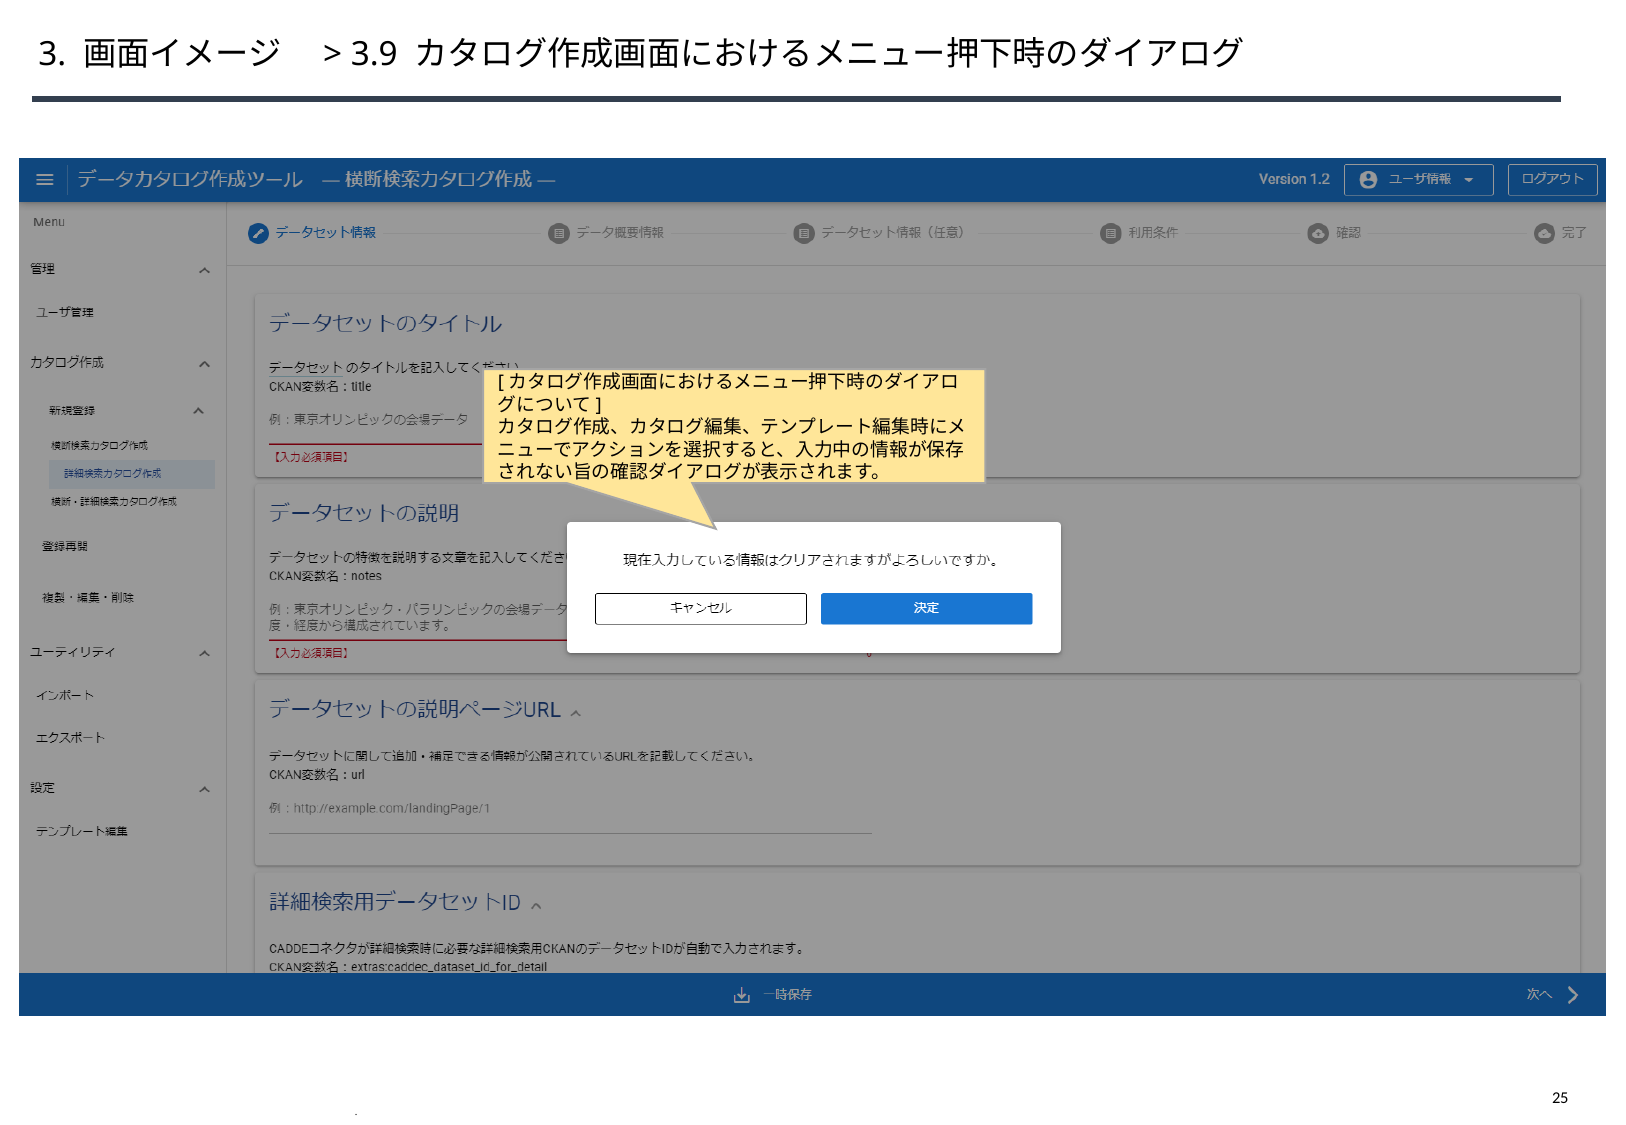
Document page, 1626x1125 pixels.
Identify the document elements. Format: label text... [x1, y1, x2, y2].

title 3. 画面イメージ > 3.9 カタログ作成画面におけるメニュー押下時のダイアログ [38, 19, 1526, 91]
picture [19, 158, 1606, 1016]
